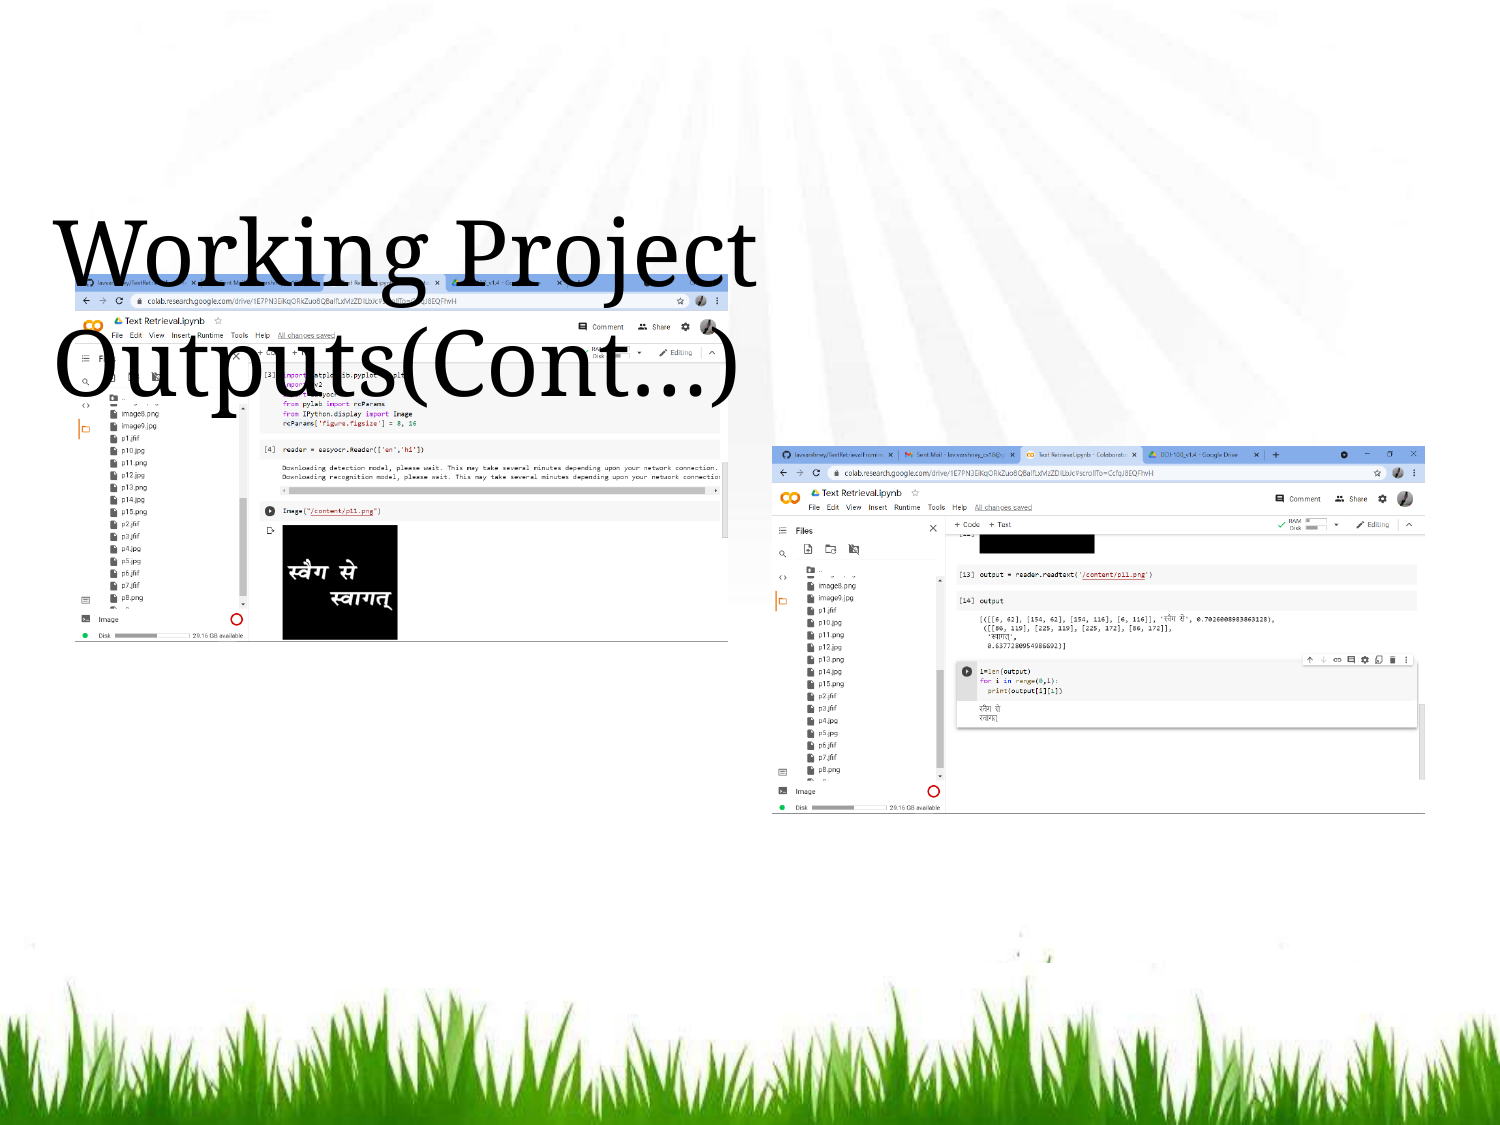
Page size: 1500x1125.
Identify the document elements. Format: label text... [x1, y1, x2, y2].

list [74, 274, 728, 643]
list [772, 446, 1426, 814]
picture [0, 0, 1500, 1125]
text_box Working Project Outputs(Cont…) [37, 187, 1438, 423]
